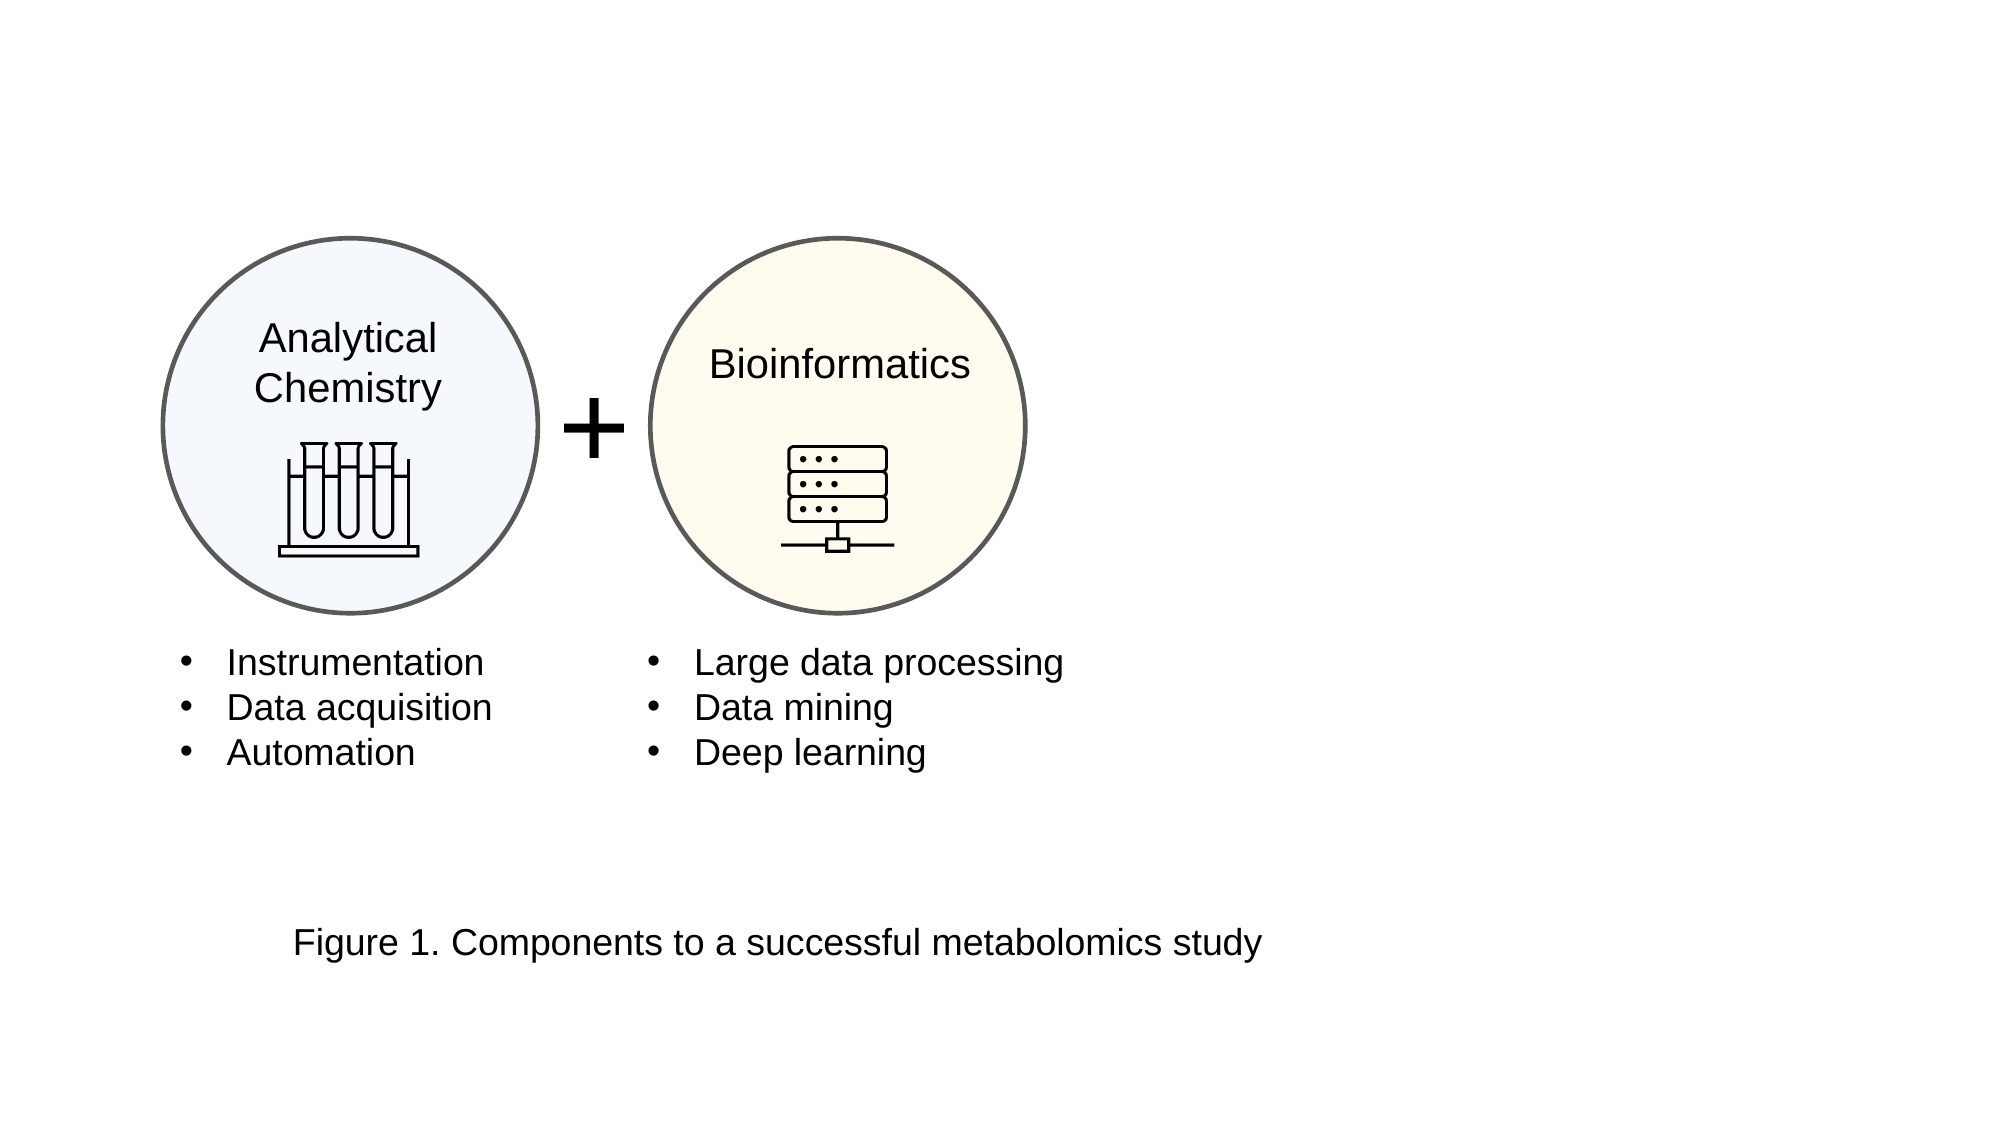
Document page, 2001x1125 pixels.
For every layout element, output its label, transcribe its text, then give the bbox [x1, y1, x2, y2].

text_box Bioinformatics [690, 328, 991, 394]
text_box [161, 309, 539, 615]
picture [762, 422, 913, 573]
text_box Large data processing Data mining Deep learning [632, 630, 1079, 781]
text_box Figure 1. Components to a successful metabolomics study [278, 911, 1278, 971]
picture [558, 392, 630, 464]
picture [273, 422, 424, 573]
text_box [649, 237, 1027, 615]
text_box [207, 237, 494, 303]
text_box Analytical Chemistry [198, 303, 499, 419]
text_box Instrumentation Data acquisition Automation [165, 630, 508, 781]
